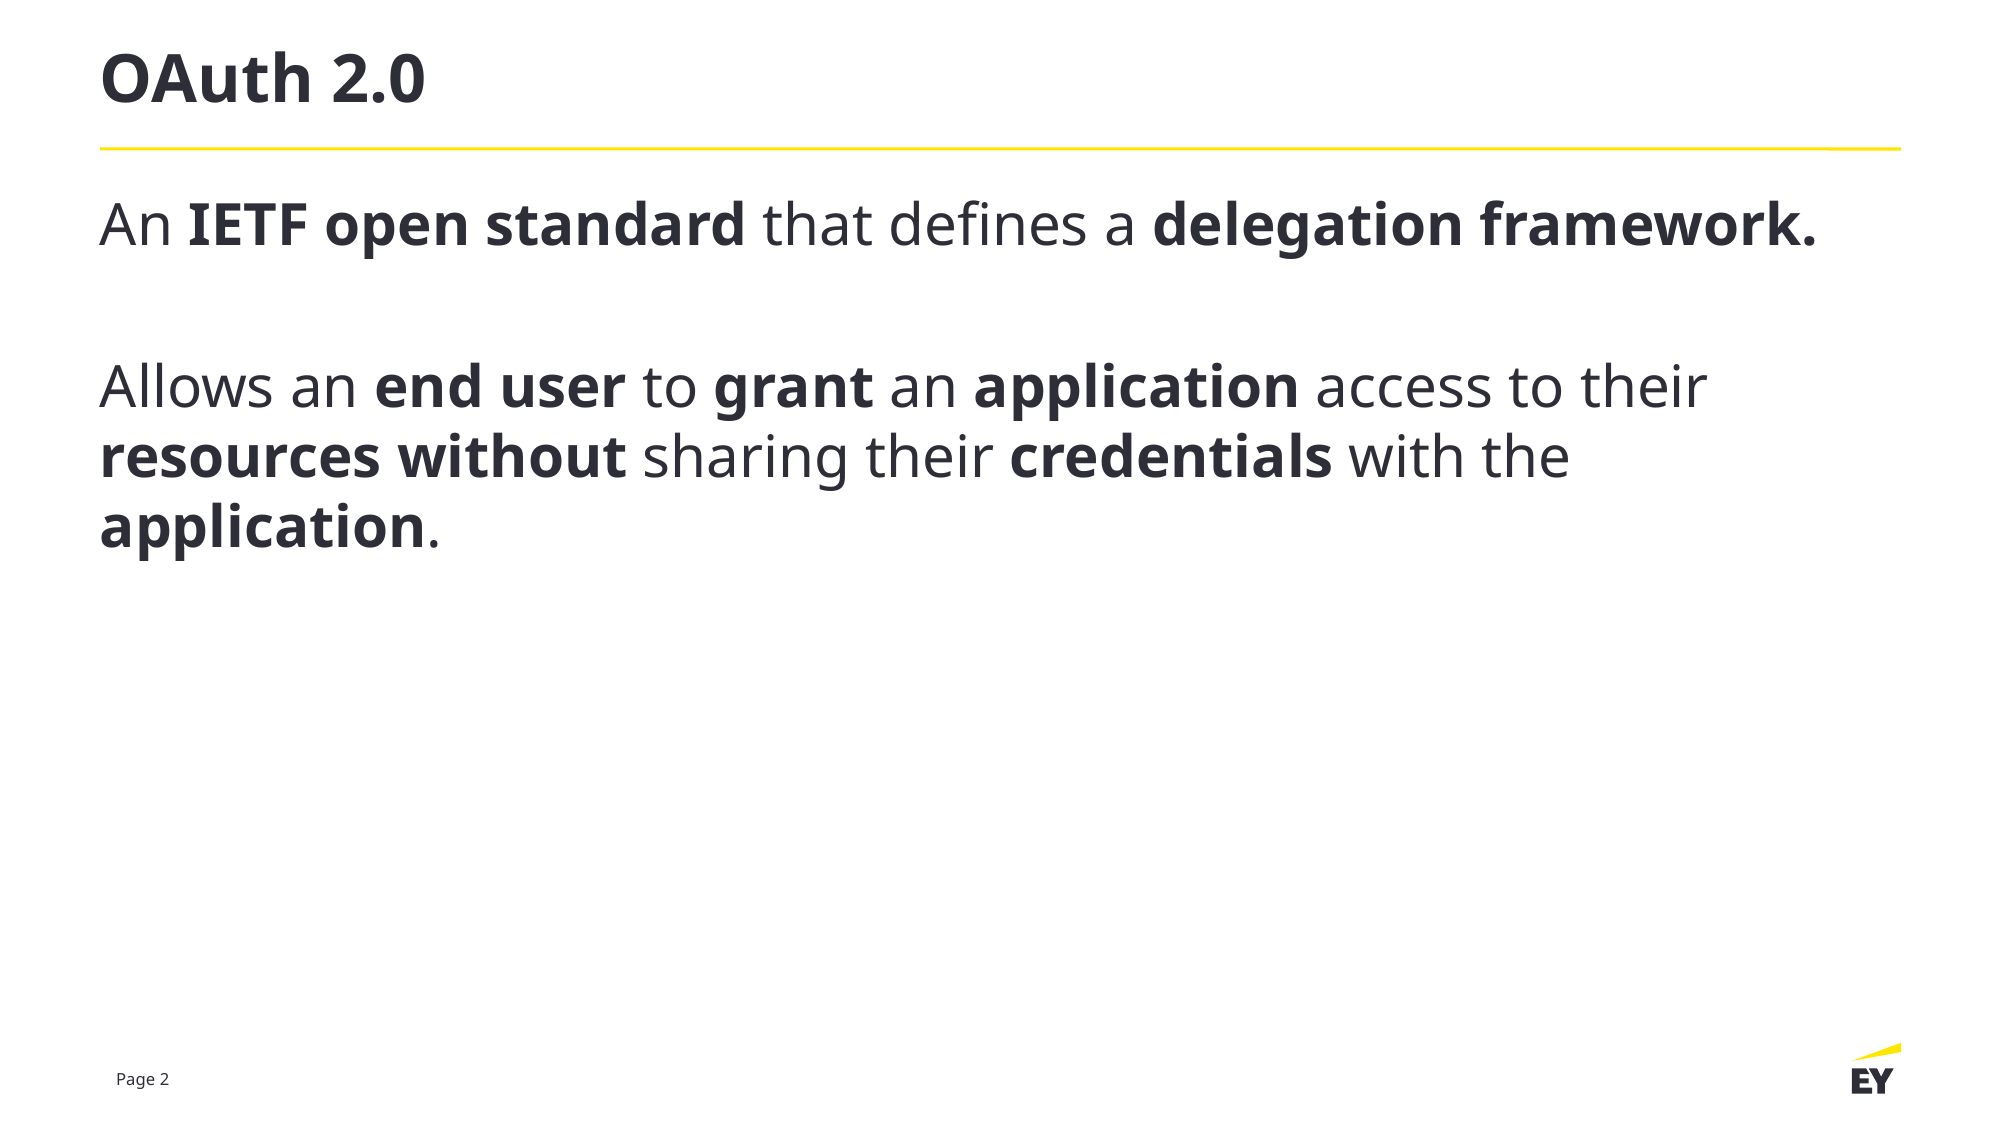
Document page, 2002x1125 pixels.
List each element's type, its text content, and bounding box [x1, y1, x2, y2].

list An IETF open standard that defines a delegation framework. Allows an end user to grant an application access to their resources without sharing their credentials with the application. [100, 186, 1901, 999]
title OAuth 2.0 [100, 48, 1901, 146]
slide_number Page 2 [101, 1061, 211, 1092]
